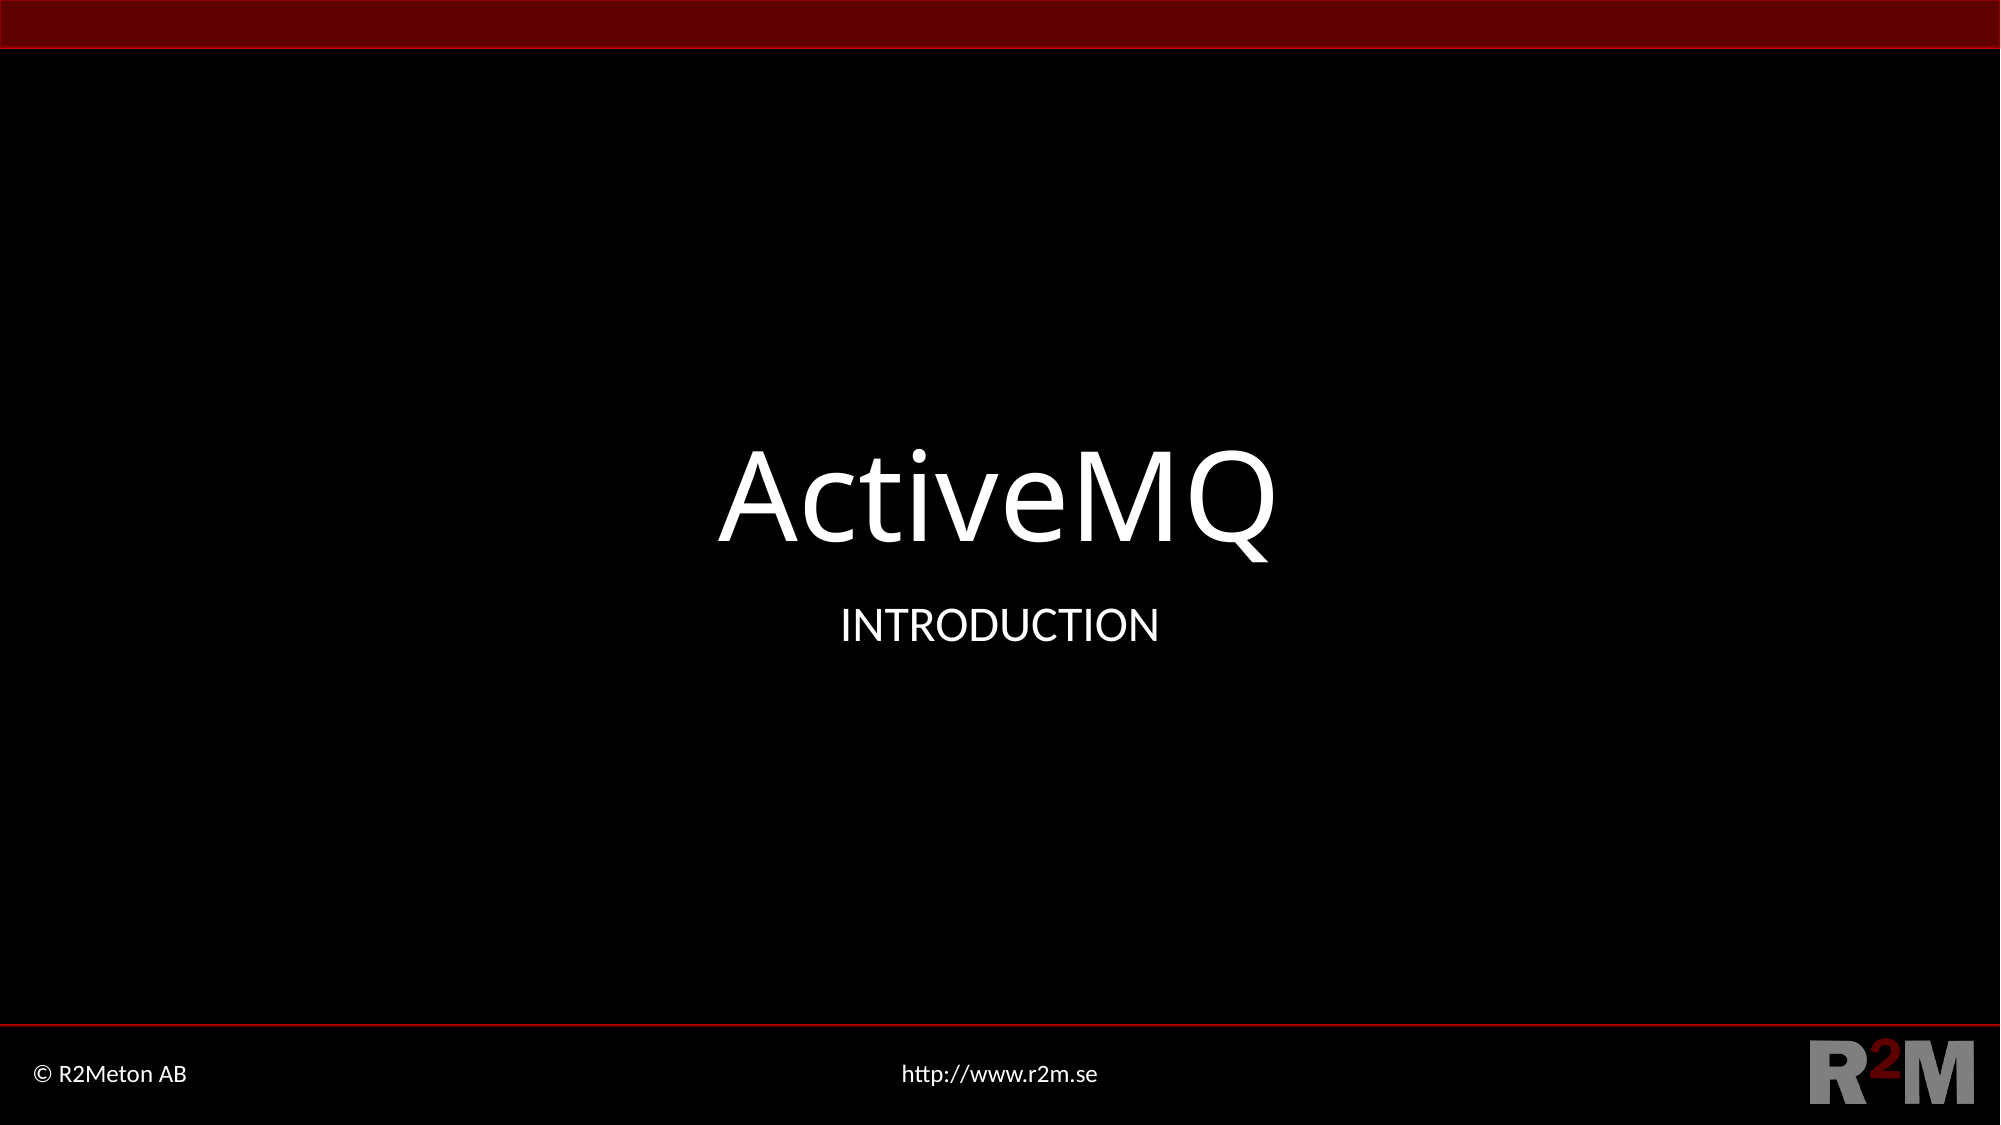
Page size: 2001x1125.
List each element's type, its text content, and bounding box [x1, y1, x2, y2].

subtitle INTRODUCTION [249, 590, 1750, 863]
picture [1810, 1038, 1974, 1104]
slide_number © R2Meton AB [17, 1042, 468, 1103]
footer http://www.r2m.se [662, 1042, 1338, 1103]
title ActiveMQ [249, 184, 1750, 576]
